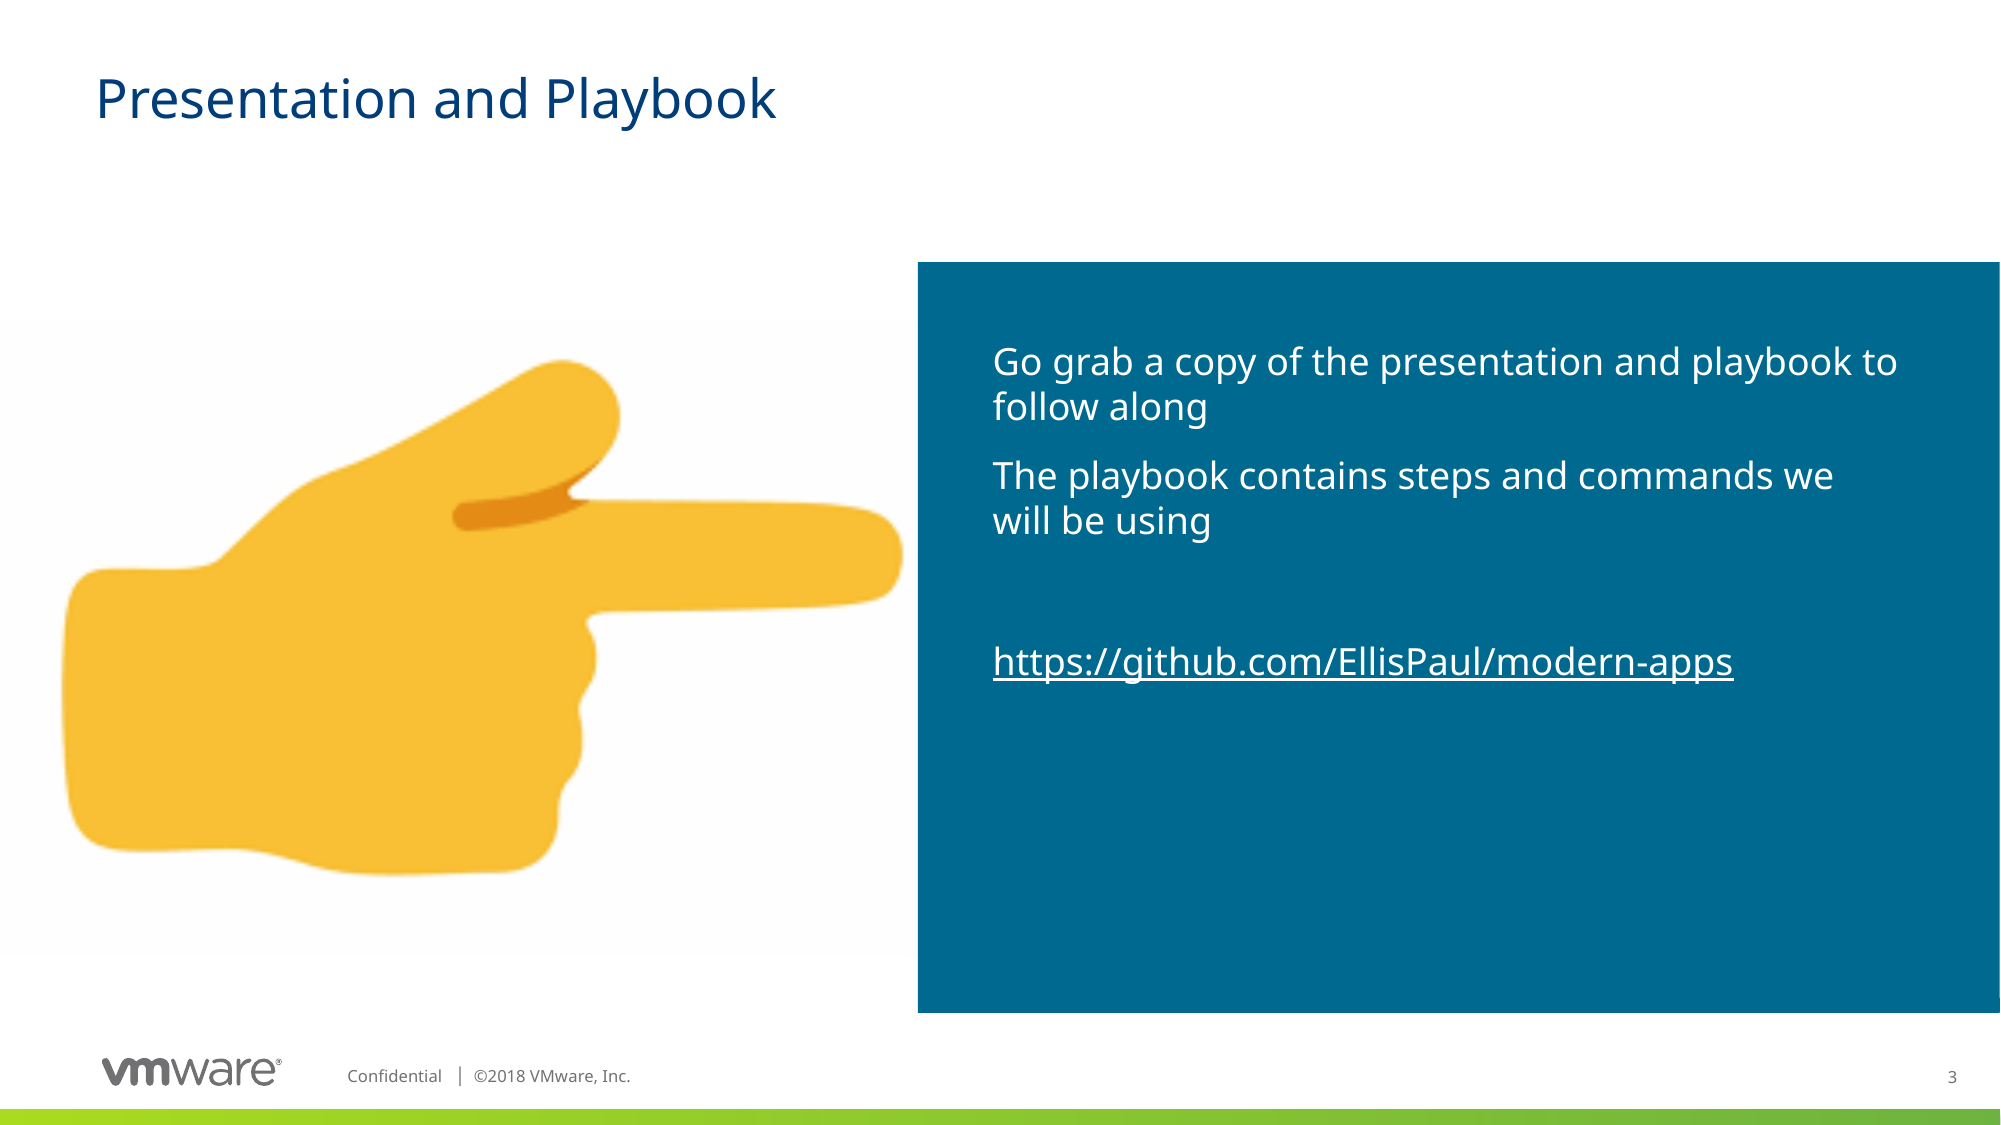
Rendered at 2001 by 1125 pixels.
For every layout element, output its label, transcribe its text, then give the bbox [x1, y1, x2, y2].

title Presentation and Playbook [95, 67, 1900, 131]
picture [0, 319, 917, 956]
list Go grab a copy of the presentation and playbook to follow along The playbook contains steps and commands we will be using https://github.com/EllisPaul/modern-apps [917, 262, 2000, 1013]
